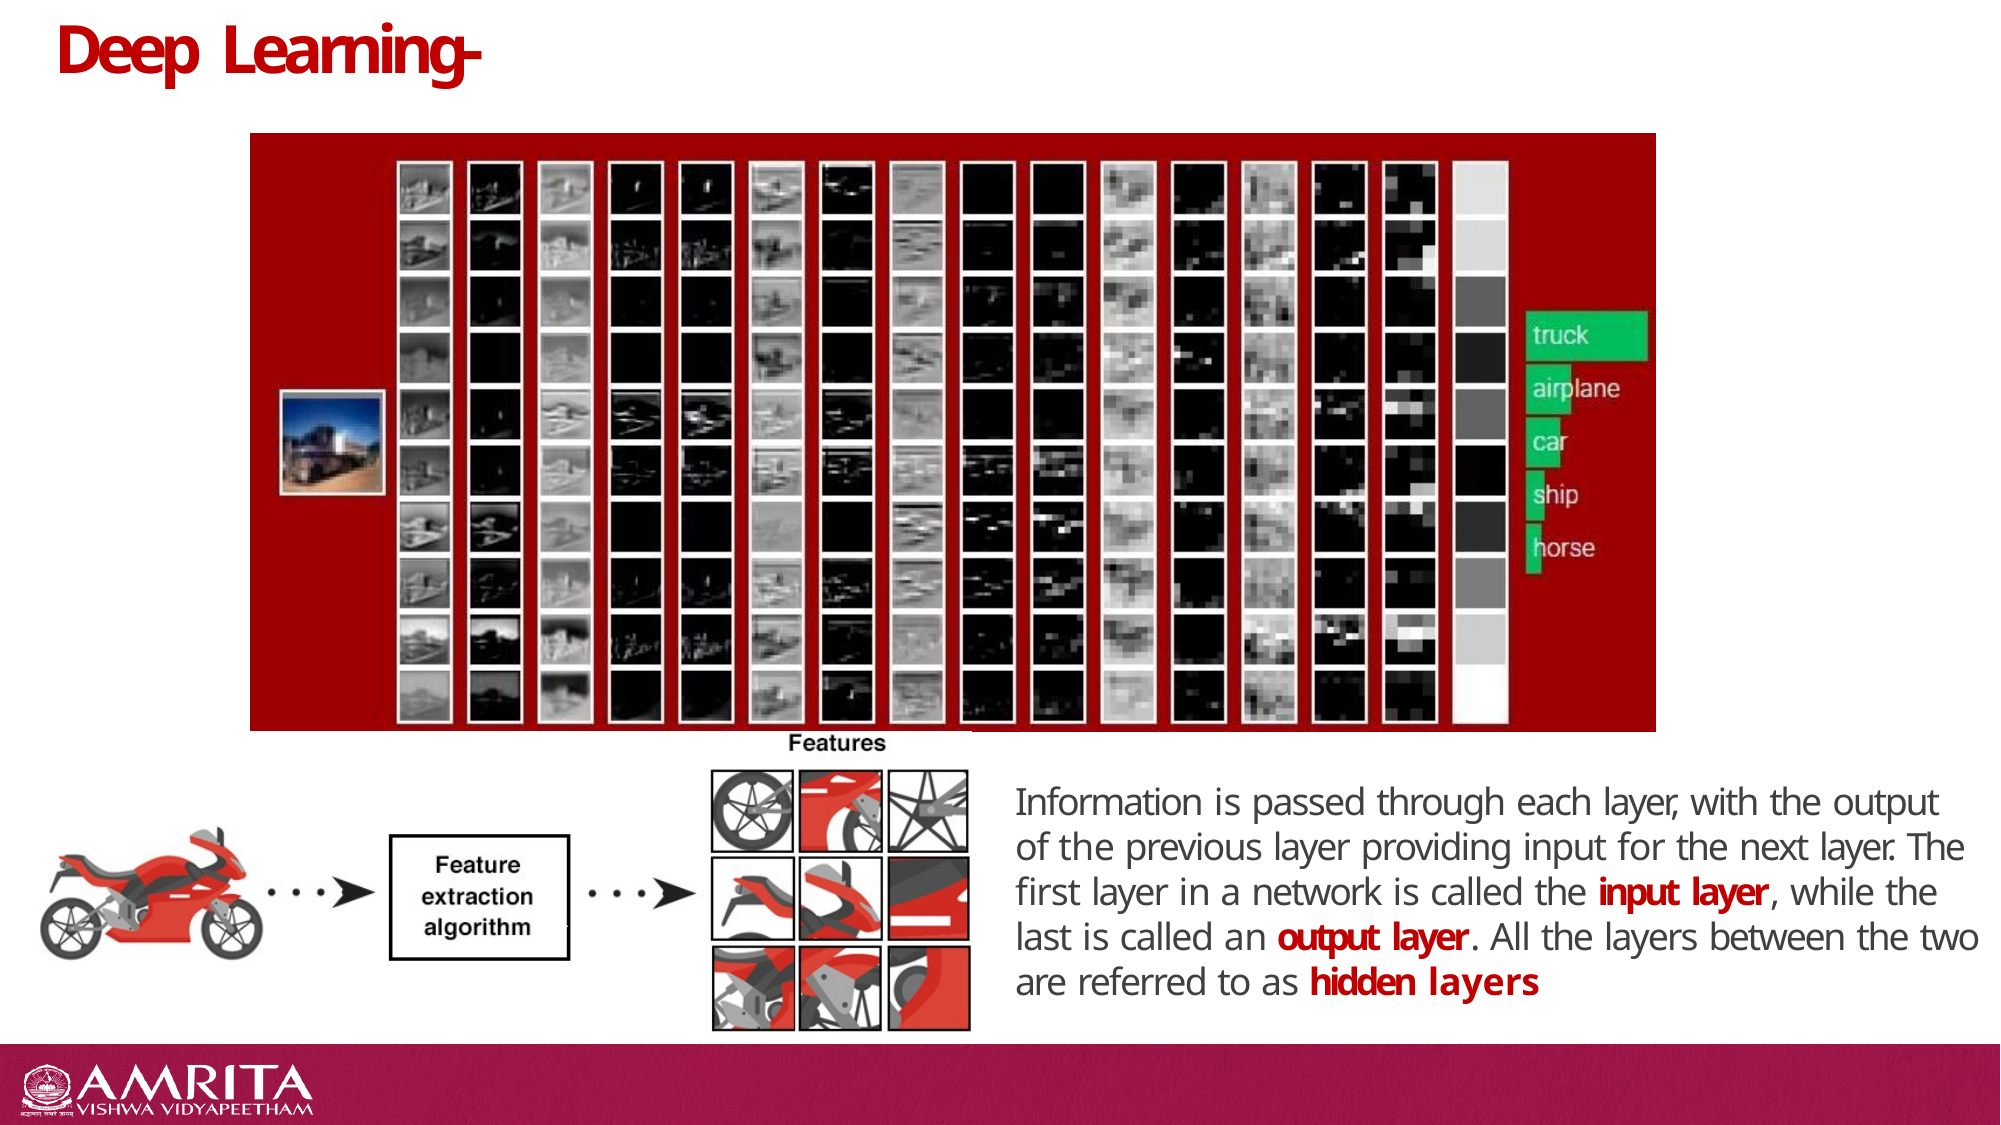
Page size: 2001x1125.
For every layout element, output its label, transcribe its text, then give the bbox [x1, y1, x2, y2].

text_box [39, 132, 1656, 1037]
text_box Information is passed through each layer, with the output of the previous layer providing input for the next layer. The first layer in a network is called the input layer, while the last is called an output layer. All the layers between the two are referred to as hidden layers [1661, 775, 1983, 1003]
title Deep Learning- [35, 0, 1699, 195]
picture [0, 1044, 2000, 1125]
